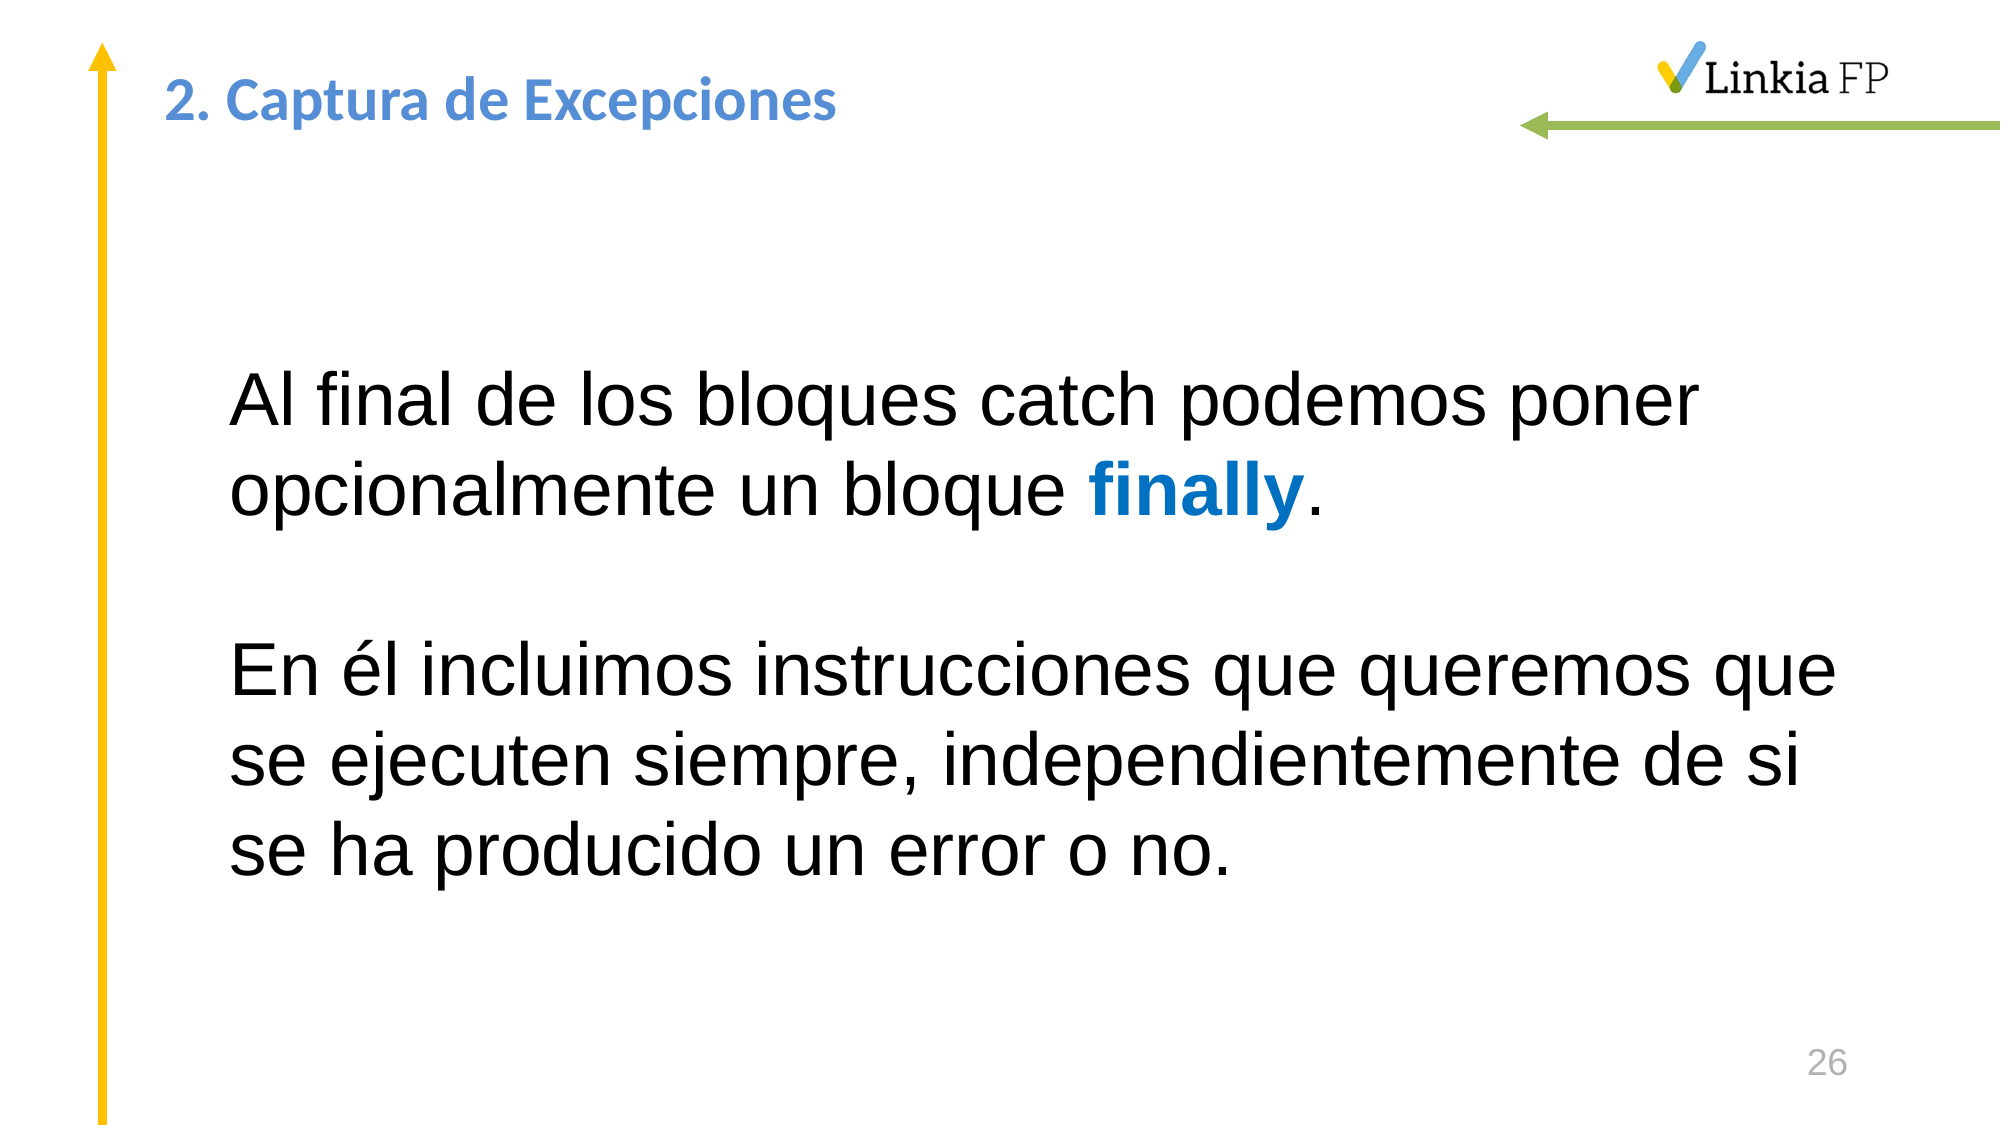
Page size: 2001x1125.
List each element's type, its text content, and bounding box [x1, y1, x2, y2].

slide_number 26 [1413, 1030, 1864, 1091]
text_box Al final de los bloques catch podemos poner opcionalmente un bloque finally. En él incluimos instrucciones que queremos que se ejecuten siempre, independientemente de si se ha producido un error o no. [214, 342, 1892, 898]
title 2. Captura de Excepciones [149, 30, 1957, 160]
